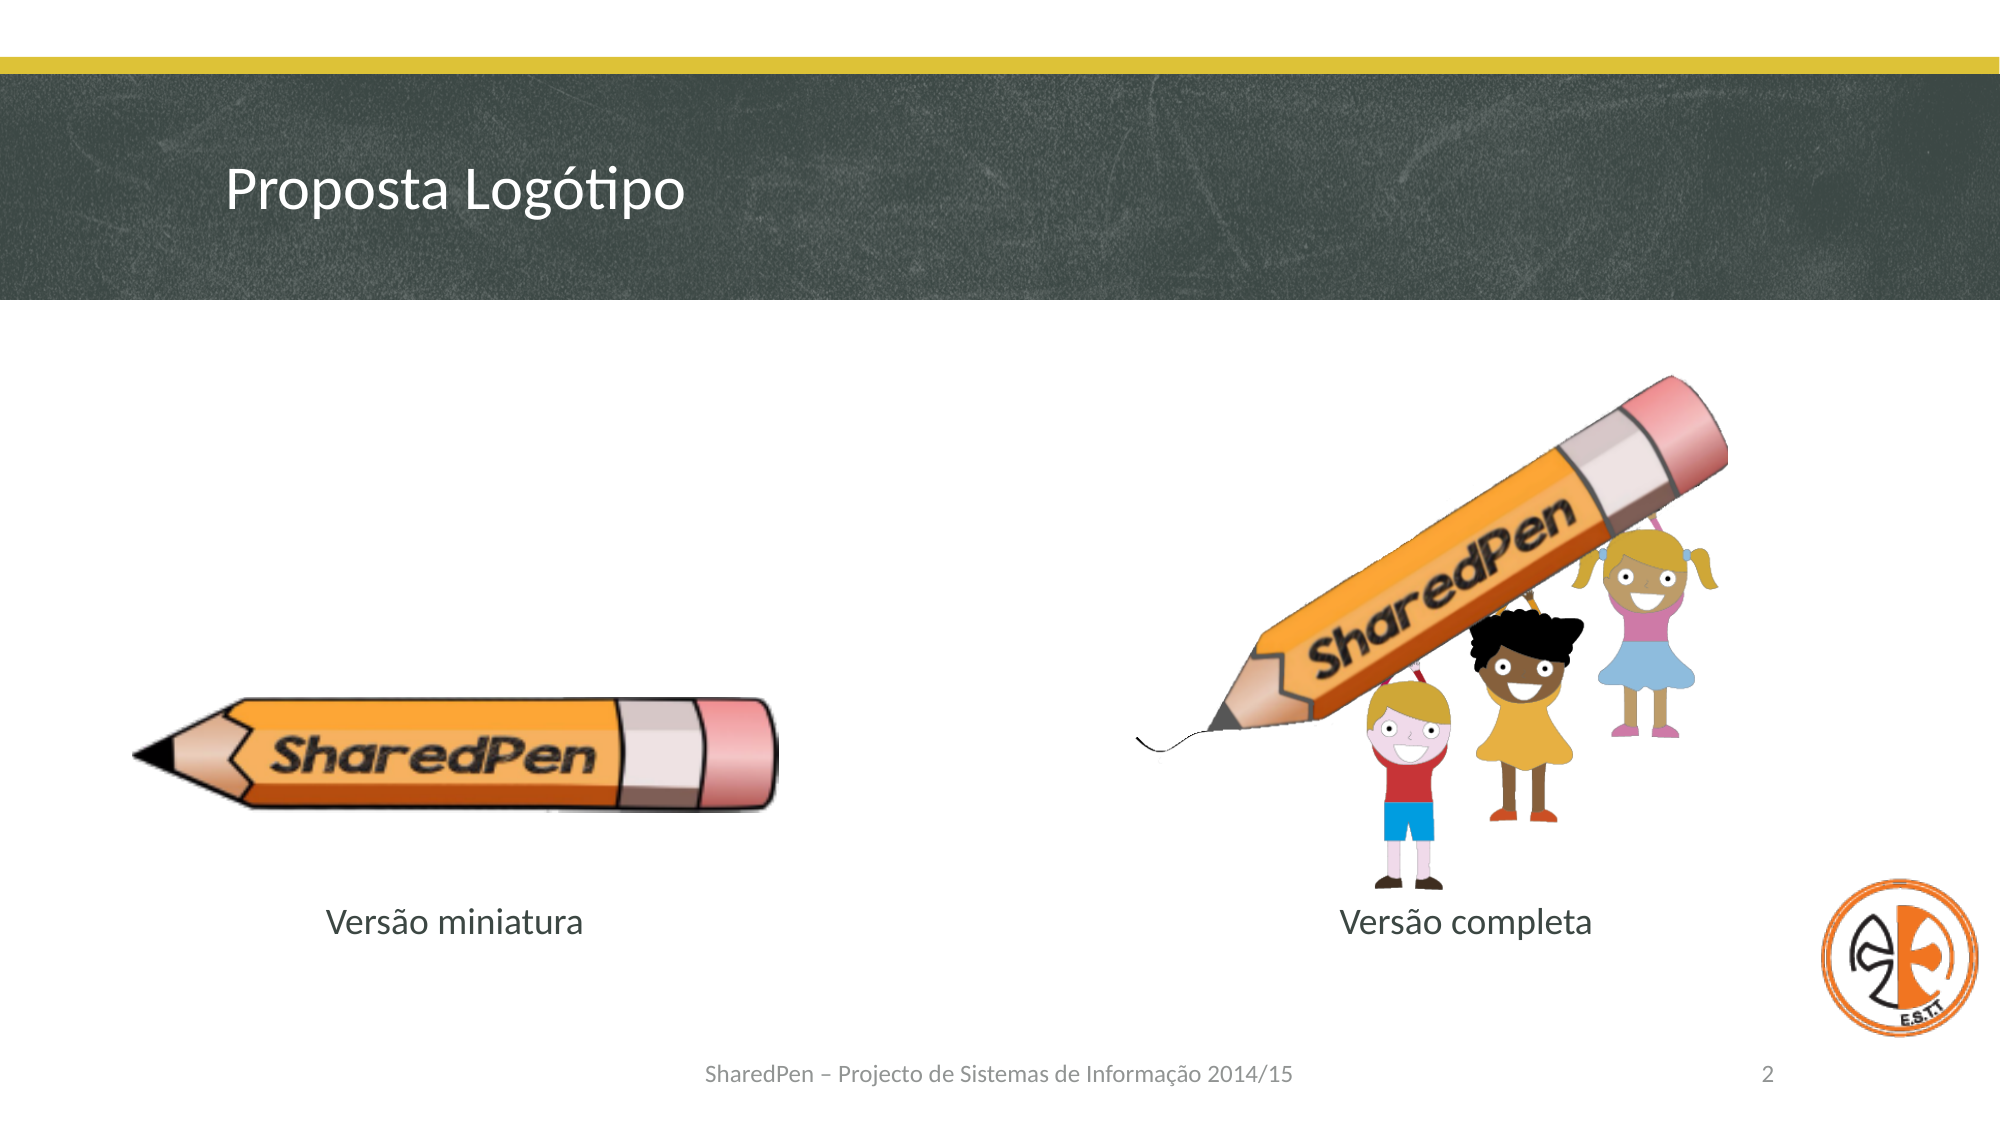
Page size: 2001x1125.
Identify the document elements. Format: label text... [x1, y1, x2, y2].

picture [1800, 876, 2000, 1043]
footer SharedPen – Projecto de Sistemas de Informação 2014/15 [533, 1042, 1466, 1103]
picture [132, 697, 779, 813]
title Proposta Logótipo [210, 76, 1790, 300]
text_box Versão miniatura [311, 889, 600, 949]
text_box Versão completa [1324, 890, 1609, 949]
picture [1129, 306, 1728, 890]
slide_number 2 [1466, 1042, 1790, 1103]
picture [0, 74, 2000, 300]
